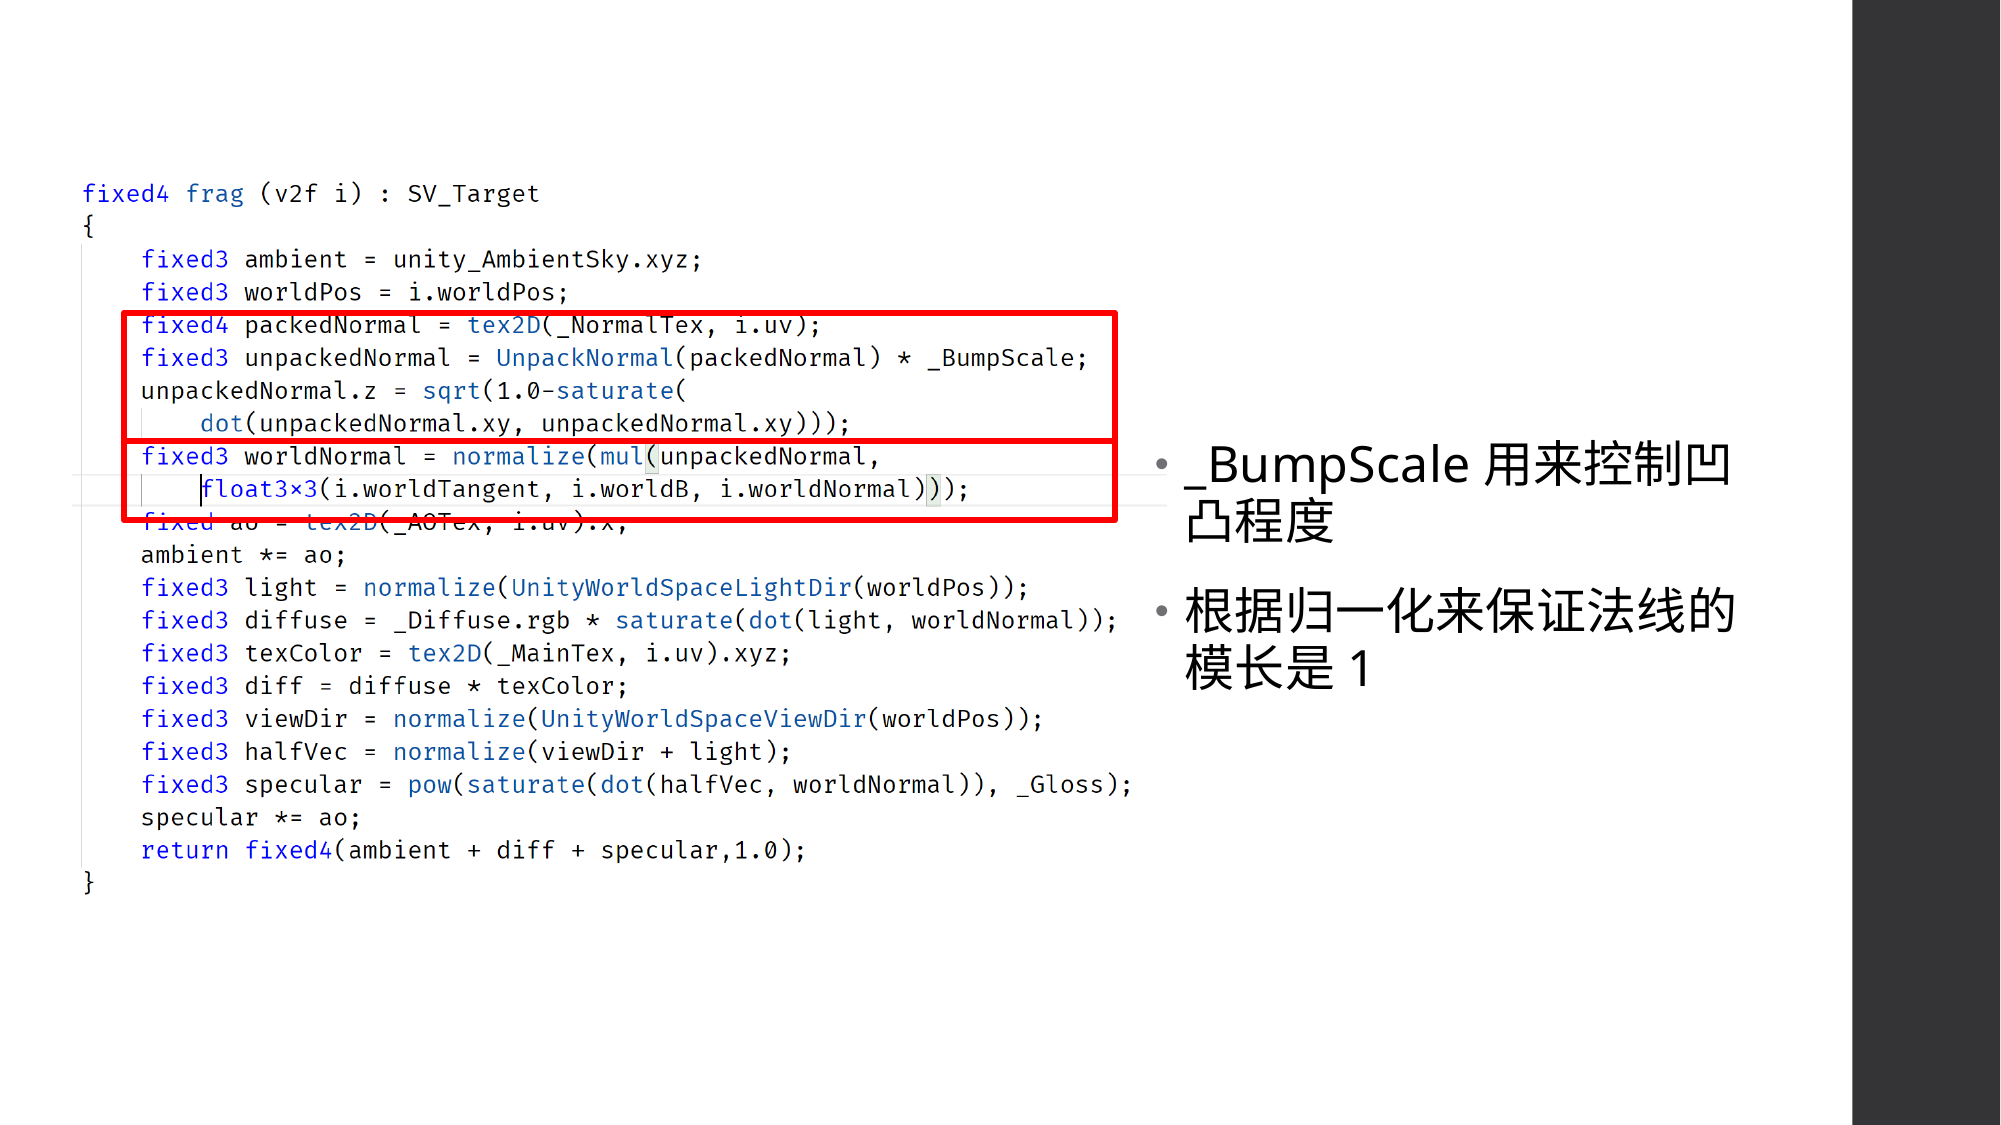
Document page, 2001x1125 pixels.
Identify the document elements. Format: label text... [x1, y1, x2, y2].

list _BumpScale用来控制凹凸程度 根据归一化来保证法线的模长是1 [1174, 429, 1797, 883]
picture [72, 173, 1167, 905]
